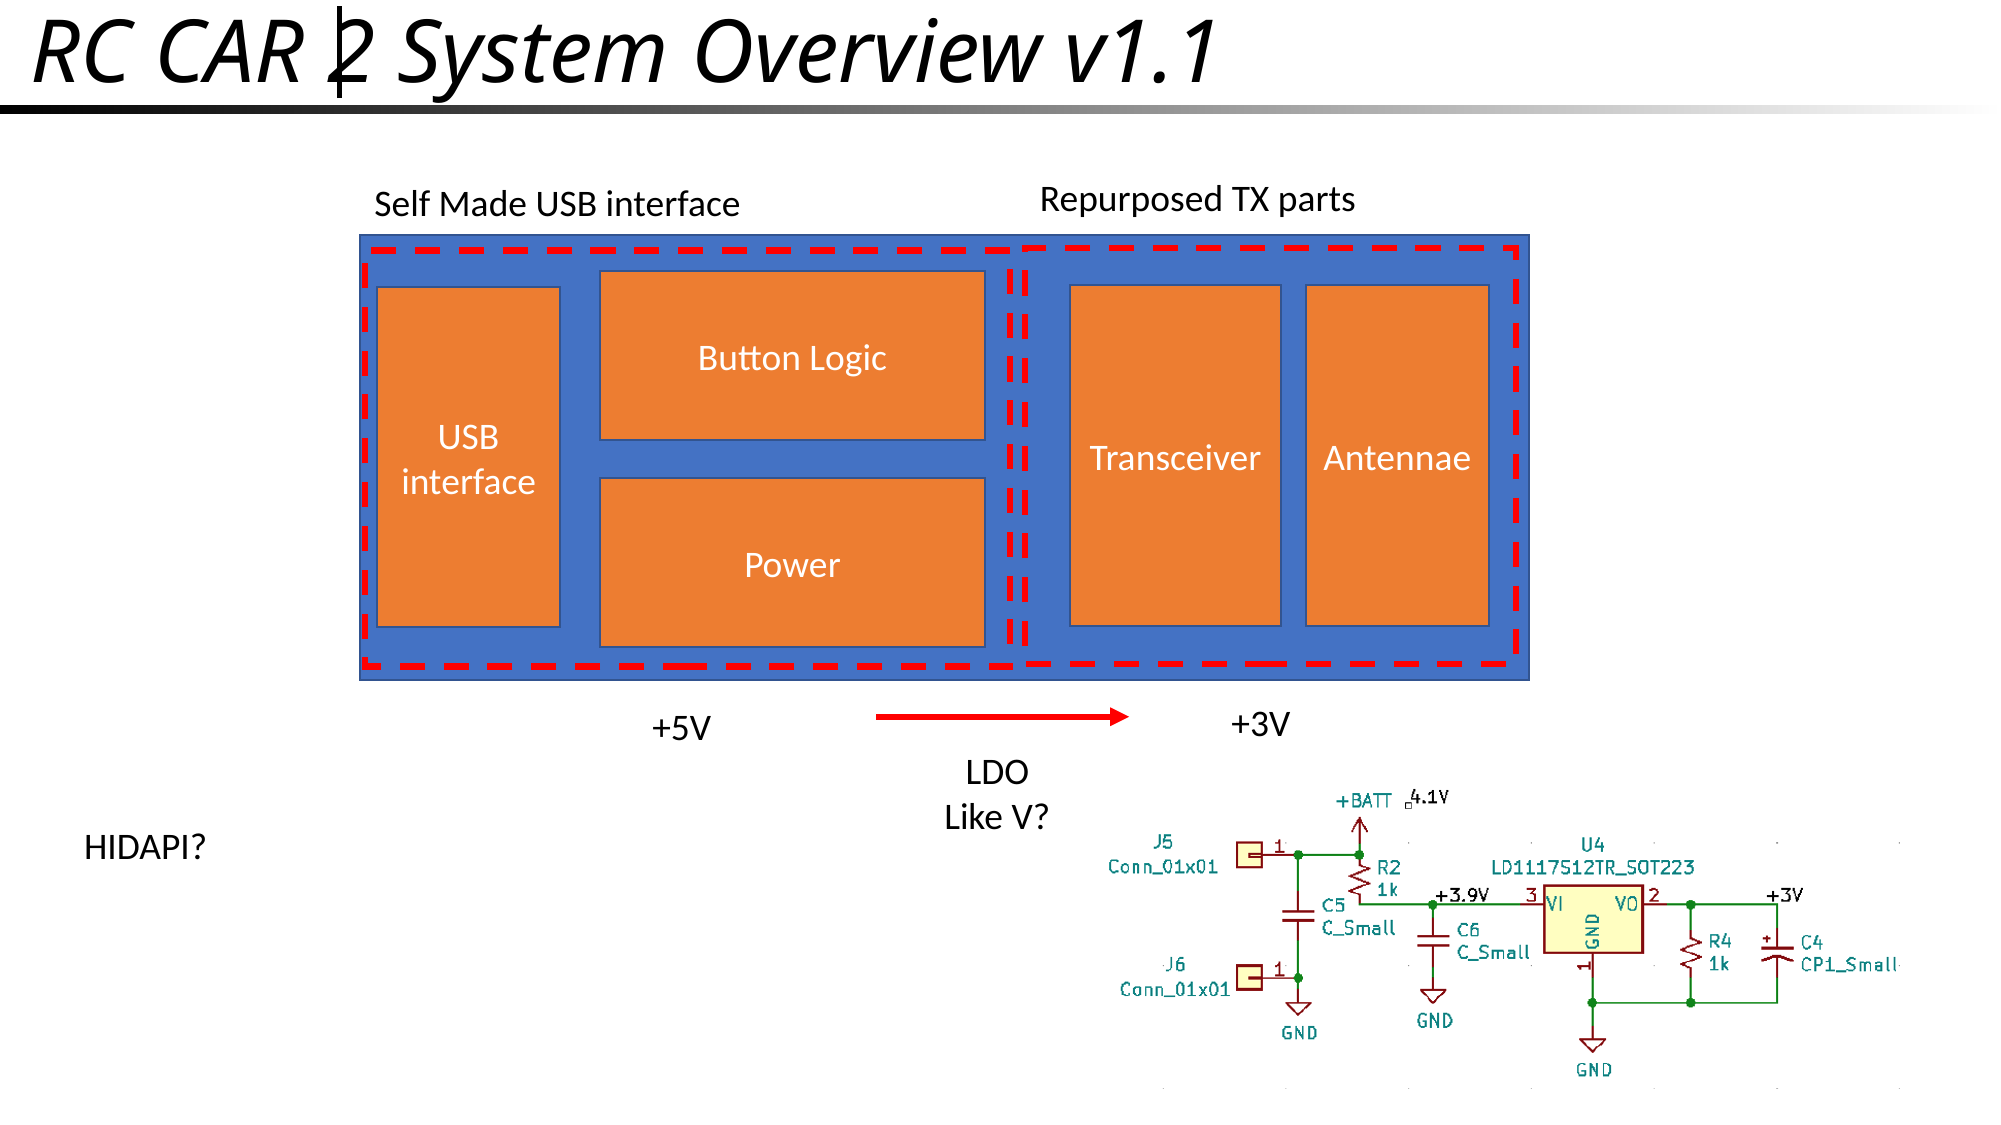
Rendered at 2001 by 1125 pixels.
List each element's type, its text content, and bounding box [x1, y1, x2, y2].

text_box Repurposed TX parts [1025, 166, 1378, 227]
title RC CAR 2 System Overview v1.1 [15, 0, 1379, 110]
text_box +3V [1216, 692, 1363, 752]
text_box Self Made USB interface [359, 171, 762, 232]
text_box LDO Like V? [924, 739, 1071, 844]
text_box [1024, 247, 1517, 665]
text_box HIDAPI? [69, 814, 472, 875]
text_box [359, 234, 1530, 681]
text_box +5V [637, 695, 784, 756]
text_box [364, 249, 1011, 668]
picture [1087, 783, 1912, 1089]
